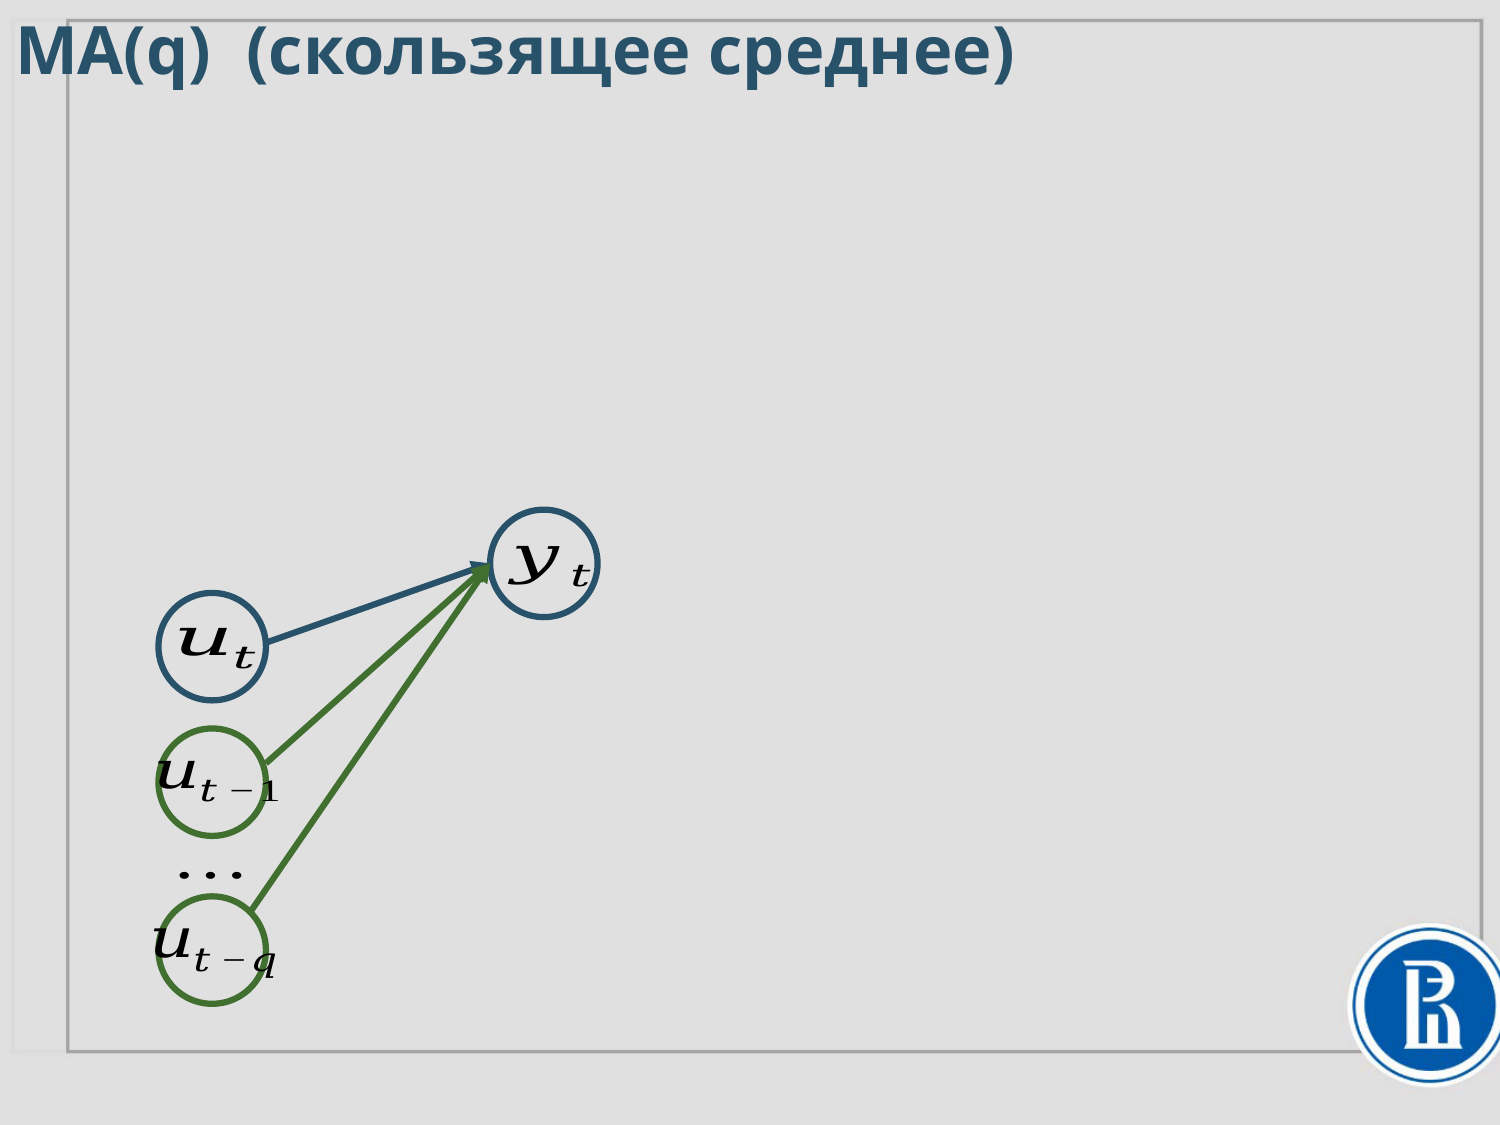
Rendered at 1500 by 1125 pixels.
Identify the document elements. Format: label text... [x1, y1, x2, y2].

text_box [249, 563, 491, 913]
picture [0, 96, 1500, 1125]
text_box MA(q) (скользящее среднее) [0, 0, 1500, 96]
text_box [488, 507, 600, 620]
text_box [156, 726, 244, 839]
text_box [156, 590, 244, 703]
text_box [156, 894, 269, 1006]
